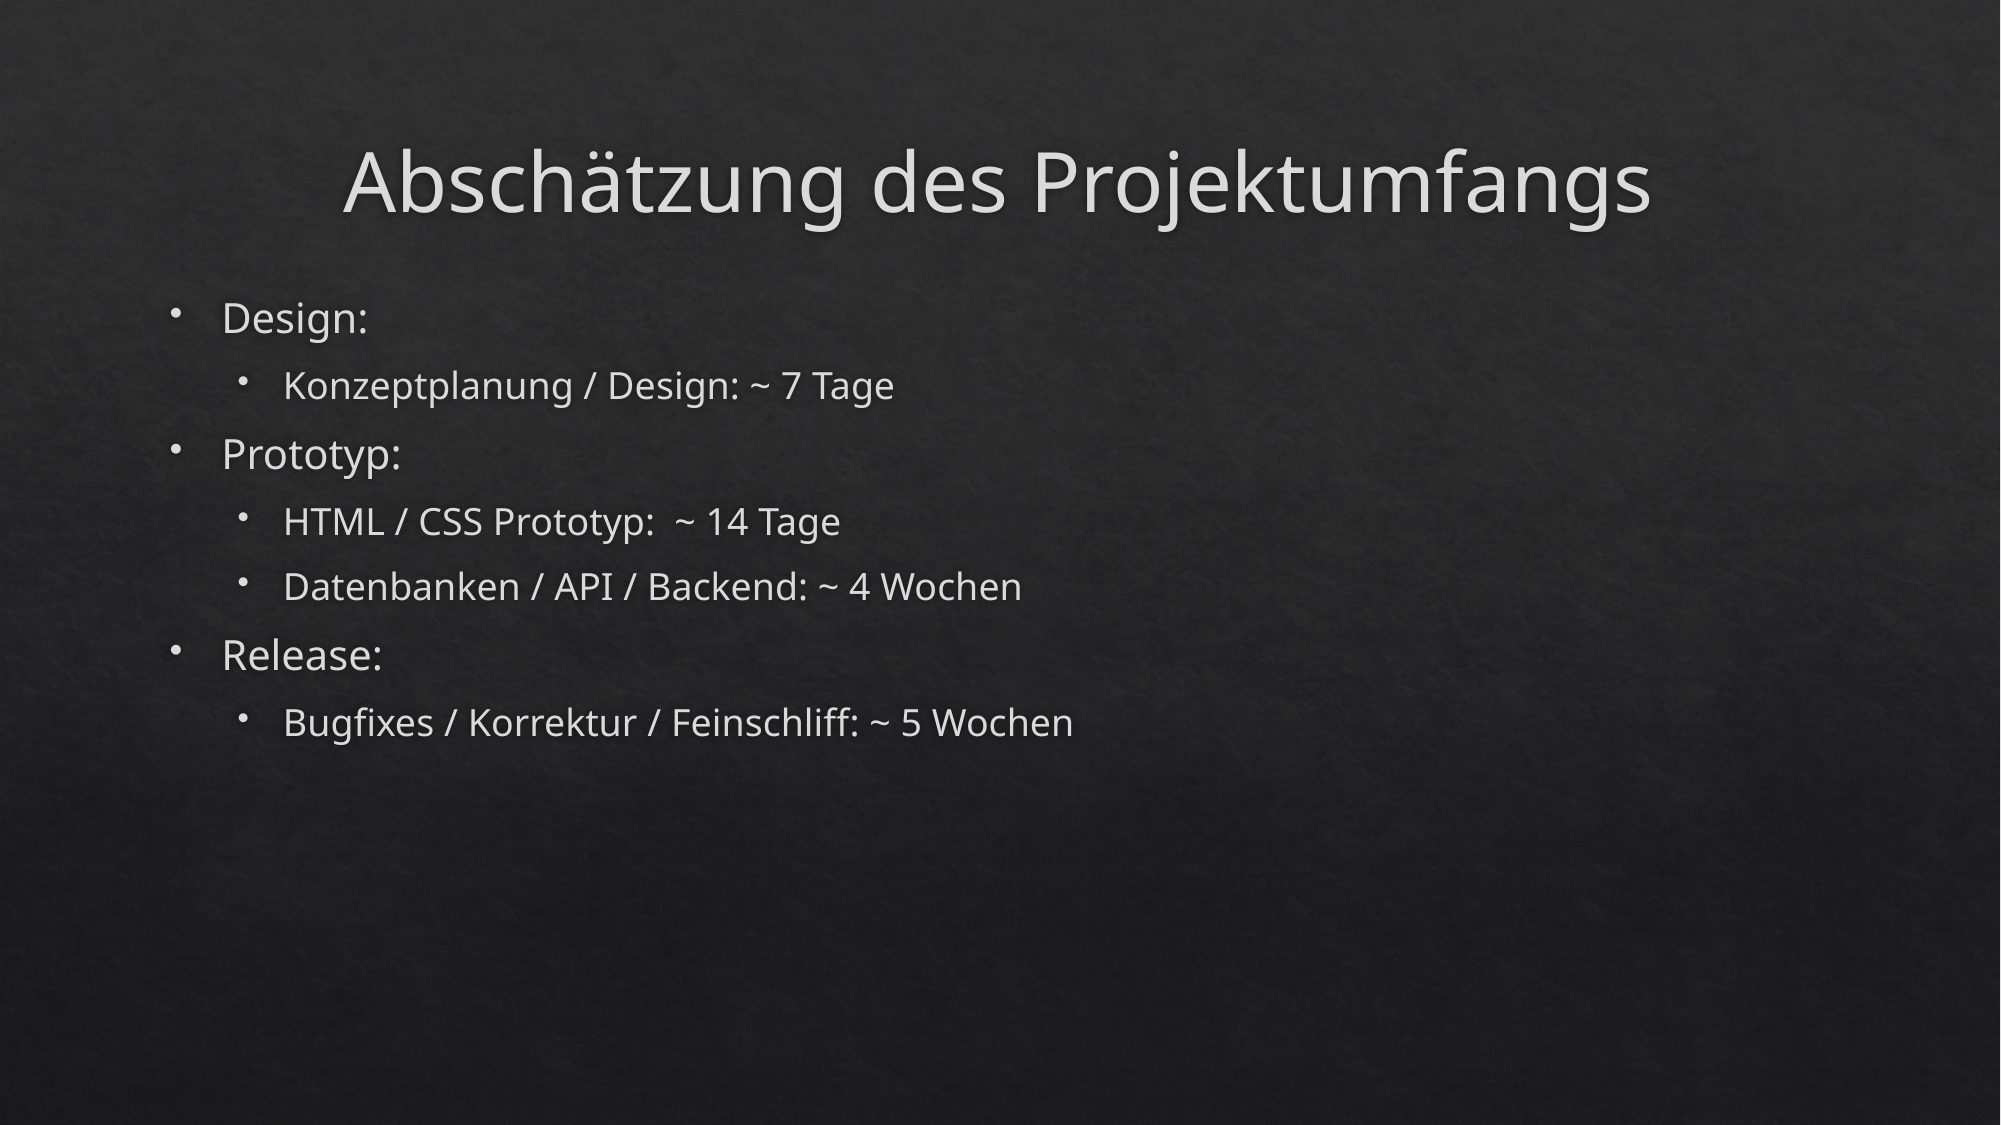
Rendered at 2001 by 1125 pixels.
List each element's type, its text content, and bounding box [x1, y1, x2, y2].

title Abschätzung des Projektumfangs [149, 99, 1849, 260]
list Design: Konzeptplanung / Design: ~ 7 Tage Prototyp: HTML / CSS Prototyp: ~ 14 Tage Datenbanken / API / Backend: ~ 4 Wochen Release: Bugfixes / Korrektur / Feinschliff: ~ 5 Wochen [149, 284, 1849, 950]
